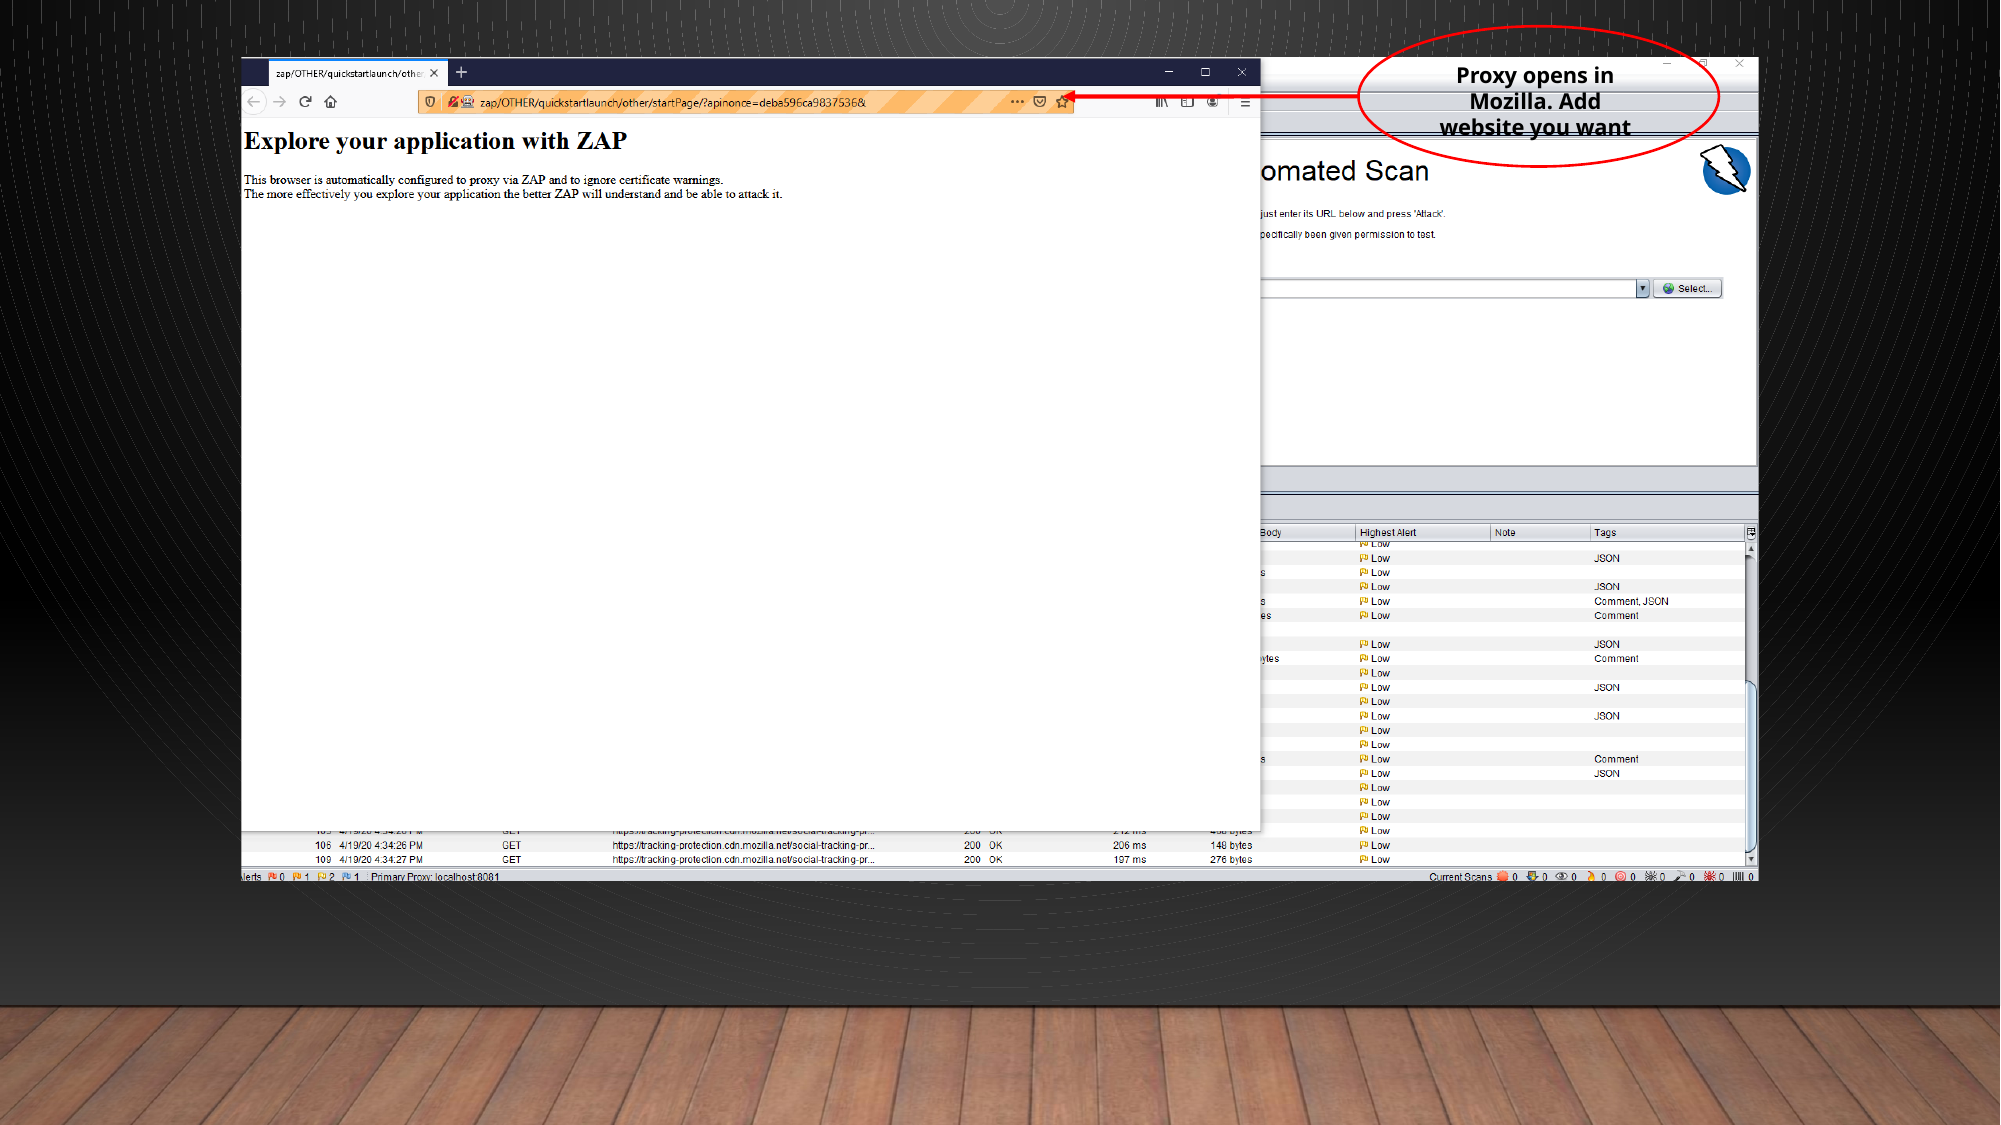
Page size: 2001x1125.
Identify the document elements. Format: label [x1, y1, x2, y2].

text_box [1062, 25, 1720, 176]
picture [241, 57, 1759, 882]
picture [0, 1005, 2000, 1125]
